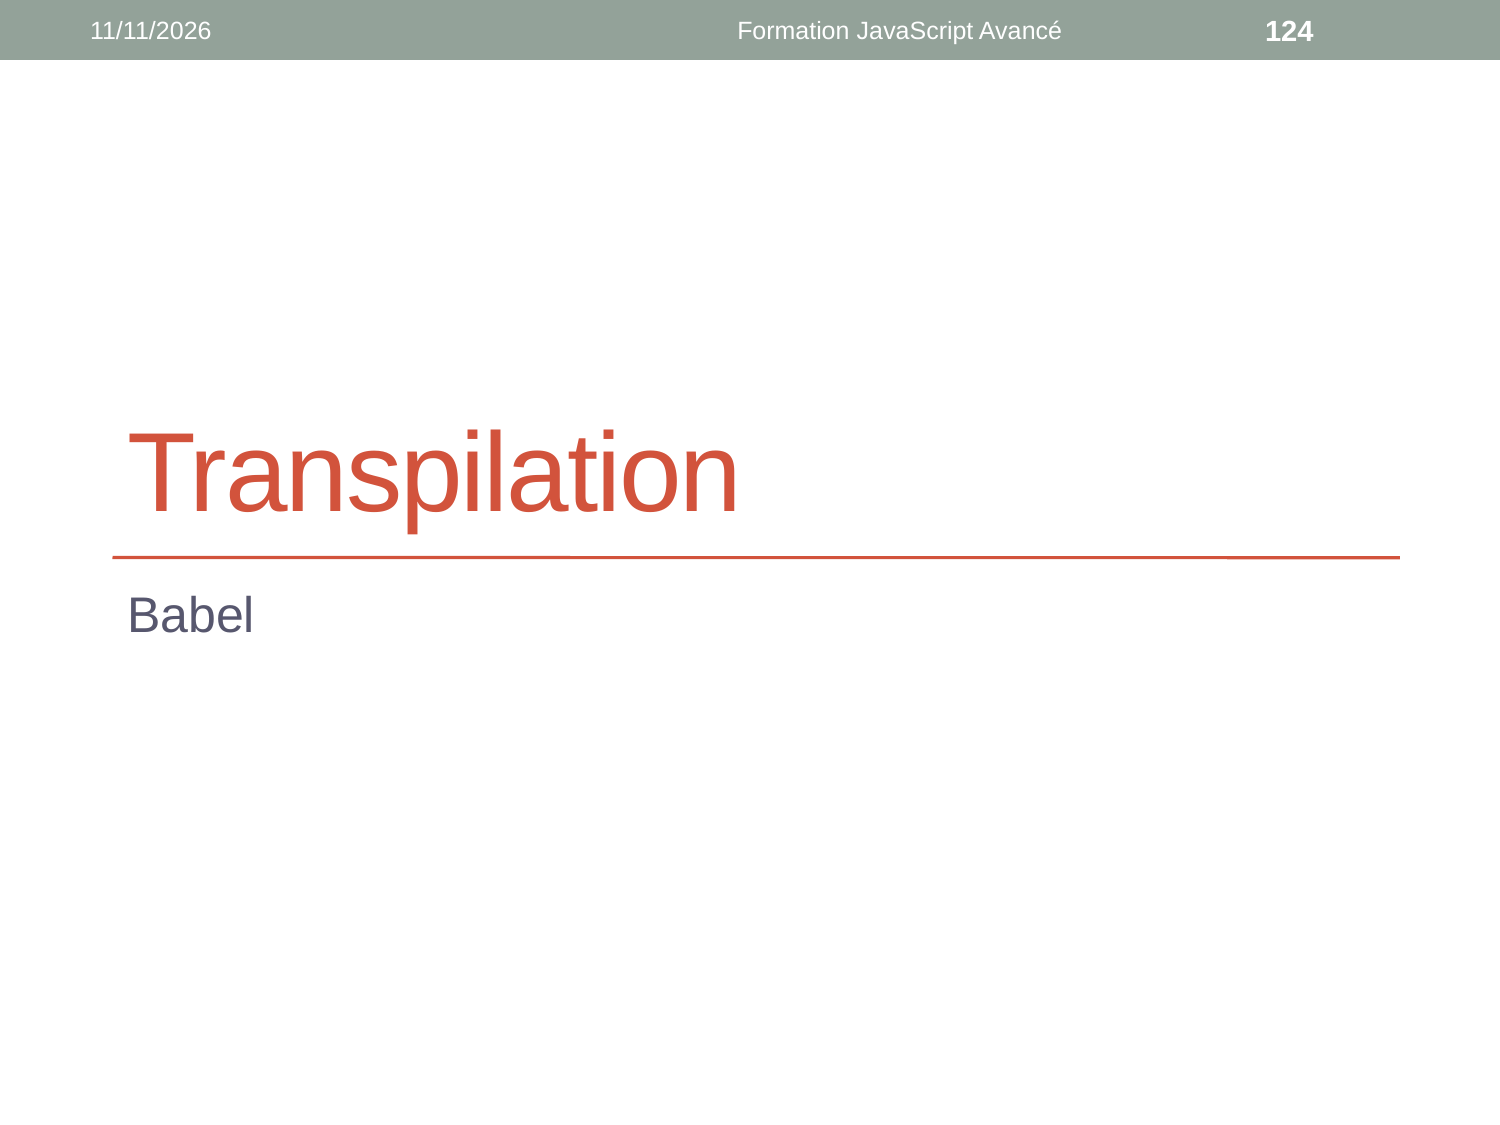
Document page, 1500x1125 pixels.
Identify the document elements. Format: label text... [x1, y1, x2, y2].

subtitle Babel [112, 575, 1163, 863]
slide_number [75, 3, 550, 57]
footer Formation JavaScript Avancé [562, 3, 1238, 57]
slide_number 124 [1250, 3, 1425, 57]
title Transpilation [112, 224, 1400, 542]
